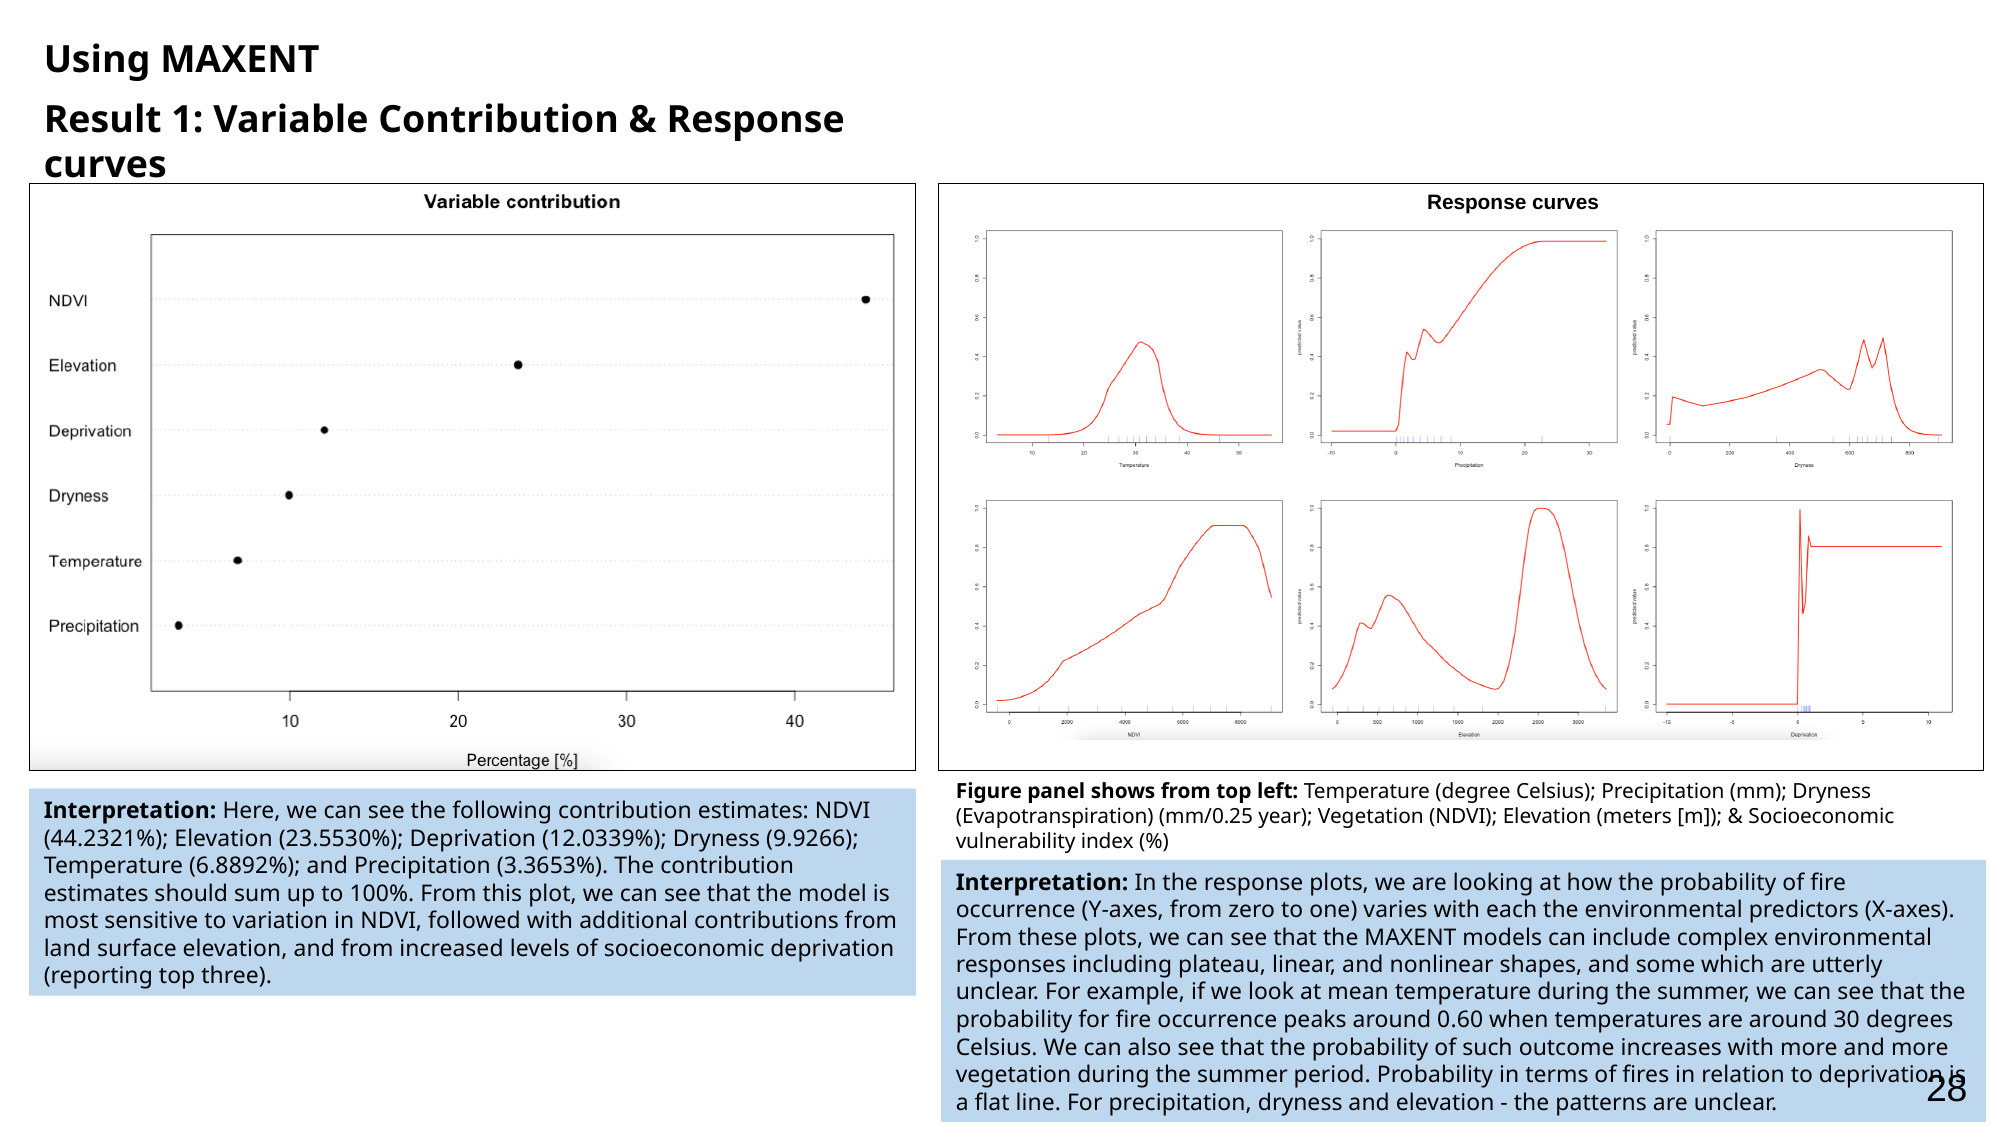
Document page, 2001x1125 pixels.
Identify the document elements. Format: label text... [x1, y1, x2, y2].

text_box Result 1: Variable Contribution & Response curves [29, 87, 970, 193]
text_box [938, 183, 1984, 771]
text_box Using MAXENT [29, 27, 346, 88]
picture [29, 183, 916, 771]
picture [969, 215, 1958, 740]
text_box Interpretation: Here, we can see the following contribution estimates: NDVI (44.2321%); Elevation (23.5530%); Deprivation (12.0339%); Dryness (9.9266); Temperature (6.8892%); and Precipitation (3.3653%). The contribution estimates should sum up to 100%. From this plot, we can see that the model is most sensitive to variation in NDVI, followed with additional contributions from land surface elevation, and from increased levels of socioeconomic deprivation (reporting top three). [29, 788, 916, 996]
text_box 28 [1911, 1056, 2000, 1080]
text_box Interpretation: In the response plots, we are looking at how the probability of fire occurrence (Y-axes, from zero to one) varies with each the environmental predictors (X-axes). From these plots, we can see that the MAXENT models can include complex environmental responses including plateau, linear, and nonlinear shapes, and some which are utterly unclear. For example, if we look at mean temperature during the summer, we can see that the probability for fire occurrence peaks around 0.60 when temperatures are around 30 degrees Celsius. We can also see that the probability of such outcome increases with more and more vegetation during the summer period. Probability in terms of fires in relation to deprivation is a flat line. For precipitation, dryness and elevation - the patterns are unclear. [941, 859, 1987, 1122]
text_box Response curves [1283, 181, 1742, 215]
text_box Figure panel shows from top left: Temperature (degree Celsius); Precipitation (mm); Dryness (Evapotranspiration) (mm/0.25 year); Vegetation (NDVI); Elevation (meters [m]); & Socioeconomic vulnerability index (%) [941, 770, 1984, 861]
